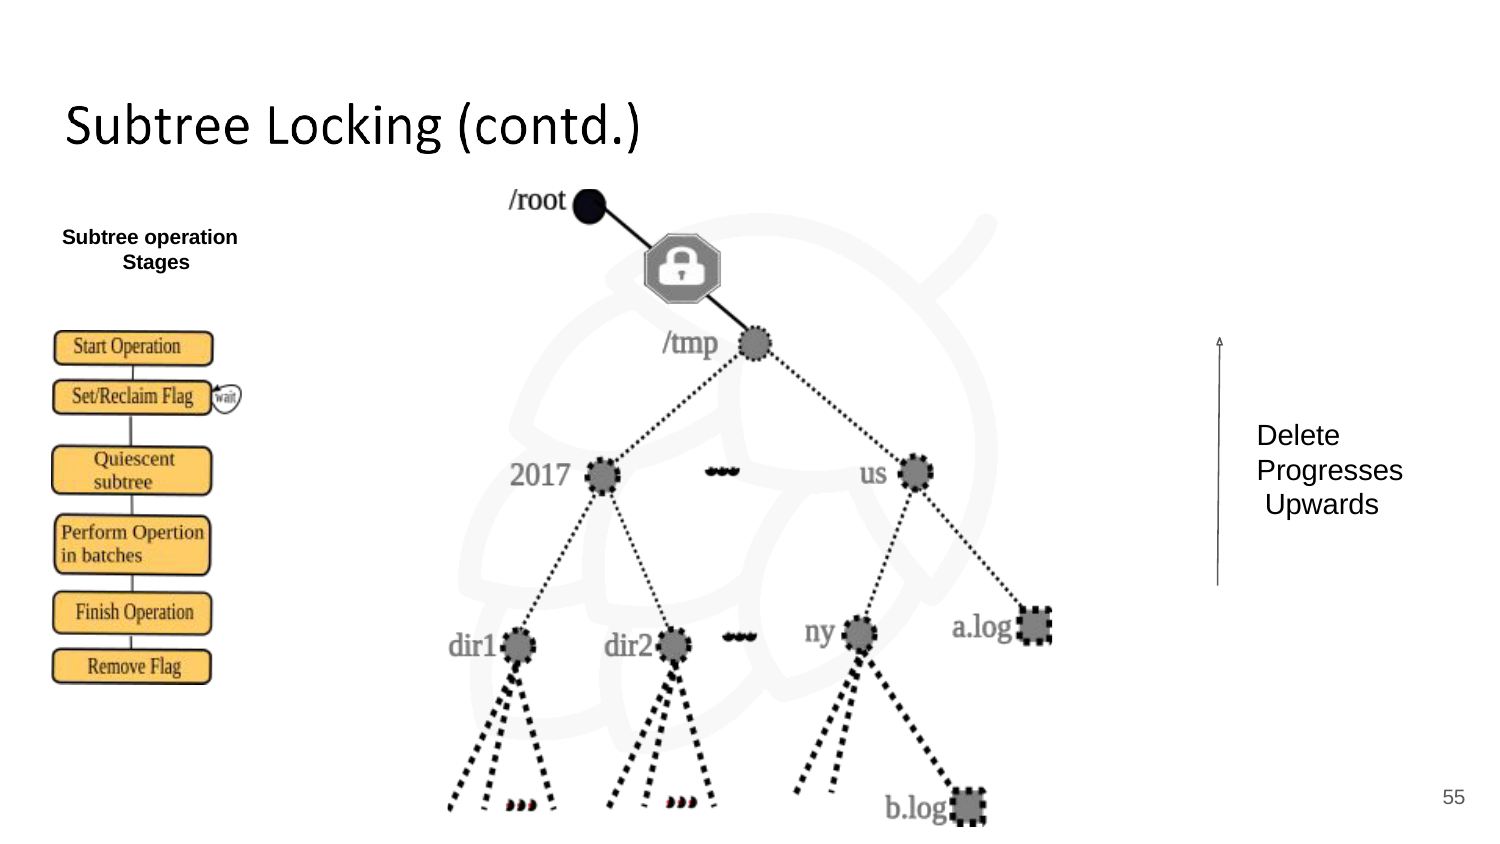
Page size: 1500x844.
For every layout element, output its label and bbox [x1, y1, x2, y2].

text_box [1254, 417, 1407, 521]
slide_number [1438, 785, 1470, 844]
text_box [60, 223, 243, 274]
text_box [51, 330, 242, 686]
text_box [447, 189, 1053, 827]
text_box [67, 102, 638, 154]
text_box [1217, 337, 1223, 586]
